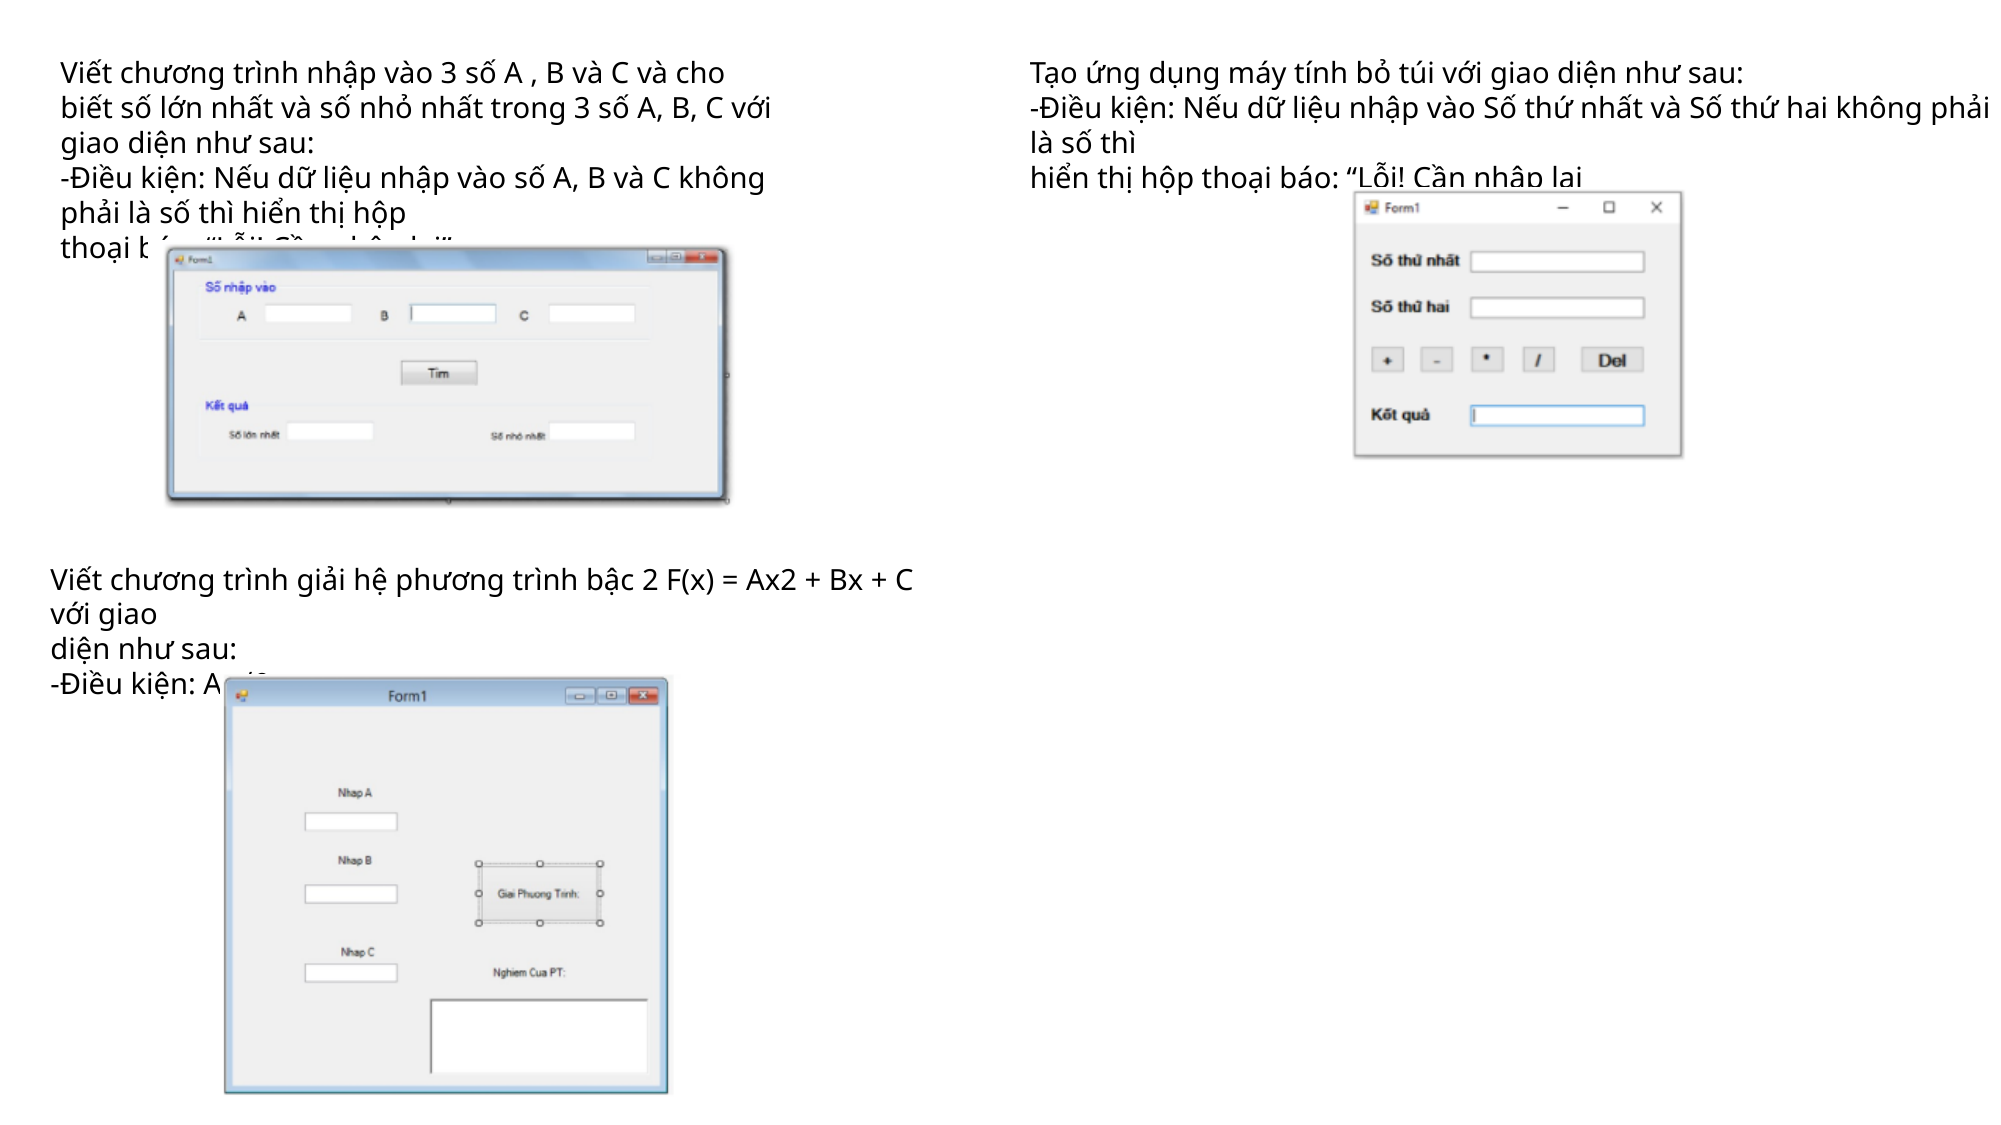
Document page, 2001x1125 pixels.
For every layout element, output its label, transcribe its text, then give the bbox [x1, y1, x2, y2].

text_box Tạo ứng dụng máy tính bỏ túi với giao diện như sau: -Điều kiện: Nếu dữ liệu nhập vào Số thứ nhất và Số thứ hai không phải là số thì hiển thị hộp thoại báo: “Lỗi! Cần nhập lại [1014, 46, 2000, 202]
picture [219, 673, 681, 1103]
picture [1345, 186, 1694, 463]
picture [147, 240, 753, 511]
text_box Viết chương trình nhập vào 3 số A , B và C và cho biết số lớn nhất và số nhỏ nhất trong 3 số A, B, C với giao diện như sau: -Điều kiện: Nếu dữ liệu nhập vào số A, B và C không phải là số thì hiển thị hộp thoại báo: “Lỗi! Cần nhập lại” [45, 46, 796, 272]
text_box Viết chương trình giải hệ phương trình bậc 2 F(x) = Ax2 + Bx + C với giao diện như sau: -Điều kiện: A ≠ 0 [35, 553, 947, 708]
